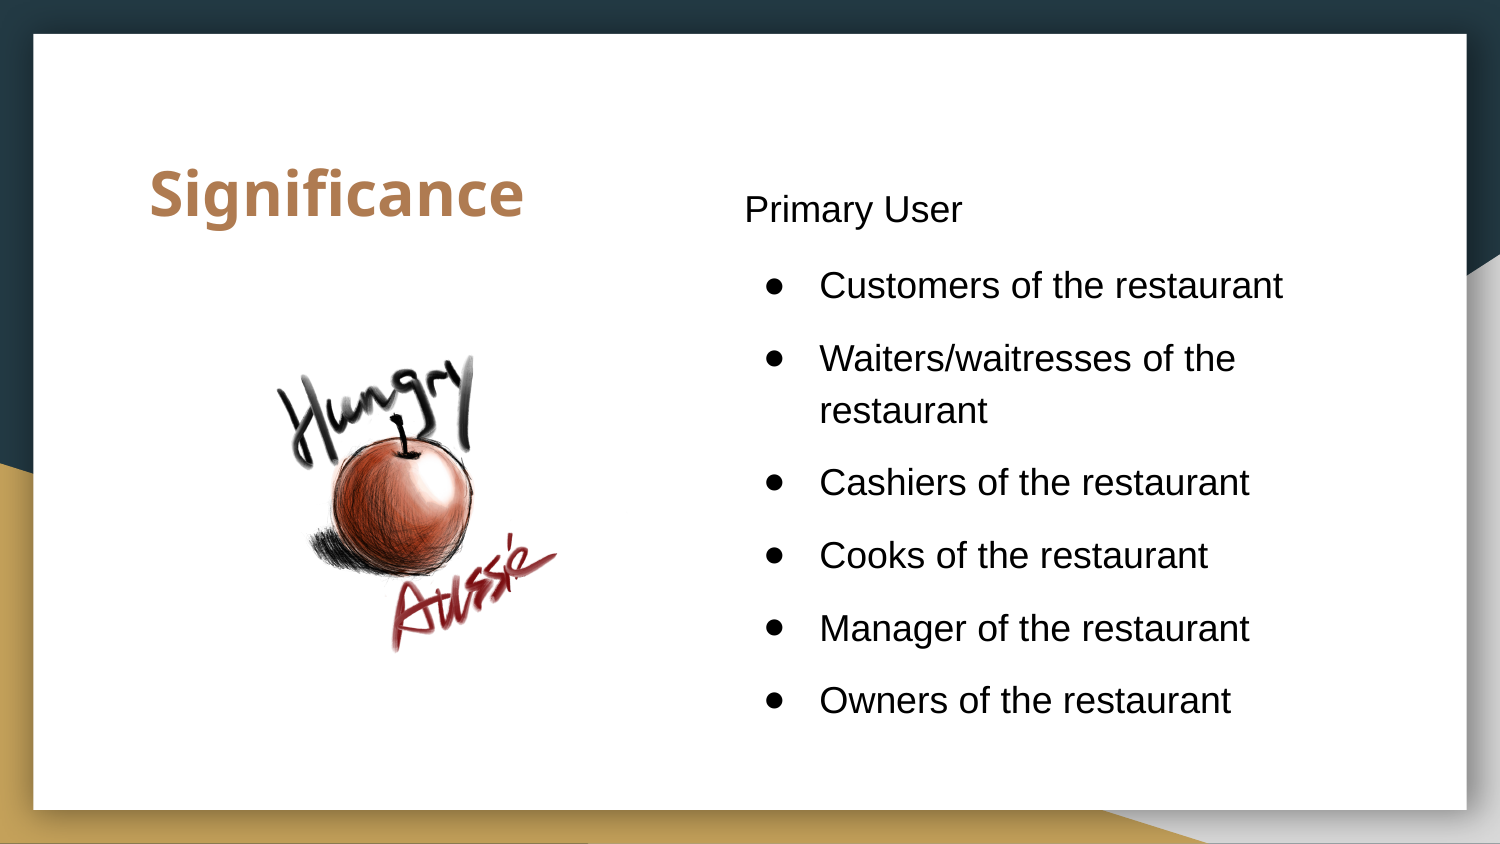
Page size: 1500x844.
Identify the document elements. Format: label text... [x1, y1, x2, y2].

title Significance [134, 138, 1366, 296]
list Primary User Customers of the restaurant Waiters/waitresses of the restaurant Cashiers of the restaurant Cooks of the restaurant Manager of the restaurant Owners of the restaurant [729, 163, 1418, 681]
picture [108, 276, 699, 695]
